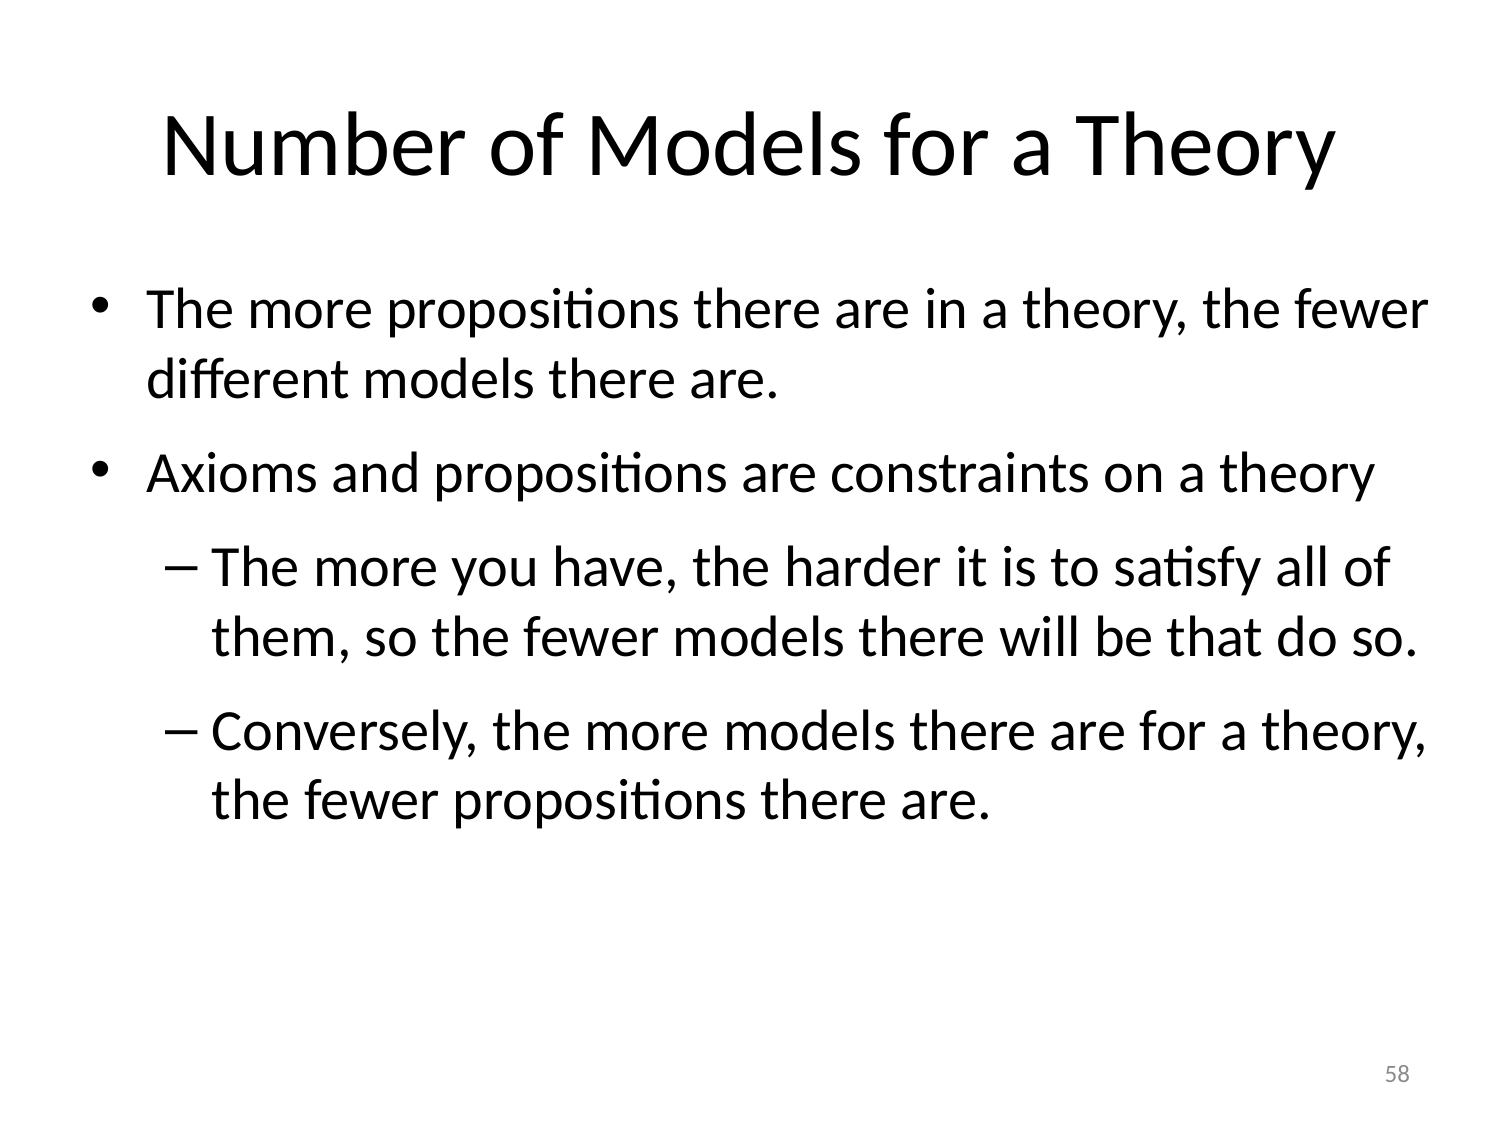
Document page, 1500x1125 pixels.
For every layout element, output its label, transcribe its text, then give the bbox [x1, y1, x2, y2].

slide_number 58 [1074, 1042, 1425, 1103]
title Number of Models for a Theory [75, 45, 1425, 233]
list The more propositions there are in a theory, the fewer different models there are. Axioms and propositions are constraints on a theory The more you have, the harder it is to satisfy all of them, so the fewer models there will be that do so. Conversely, the more models there are for a theory, the fewer propositions there are. [75, 262, 1457, 1005]
